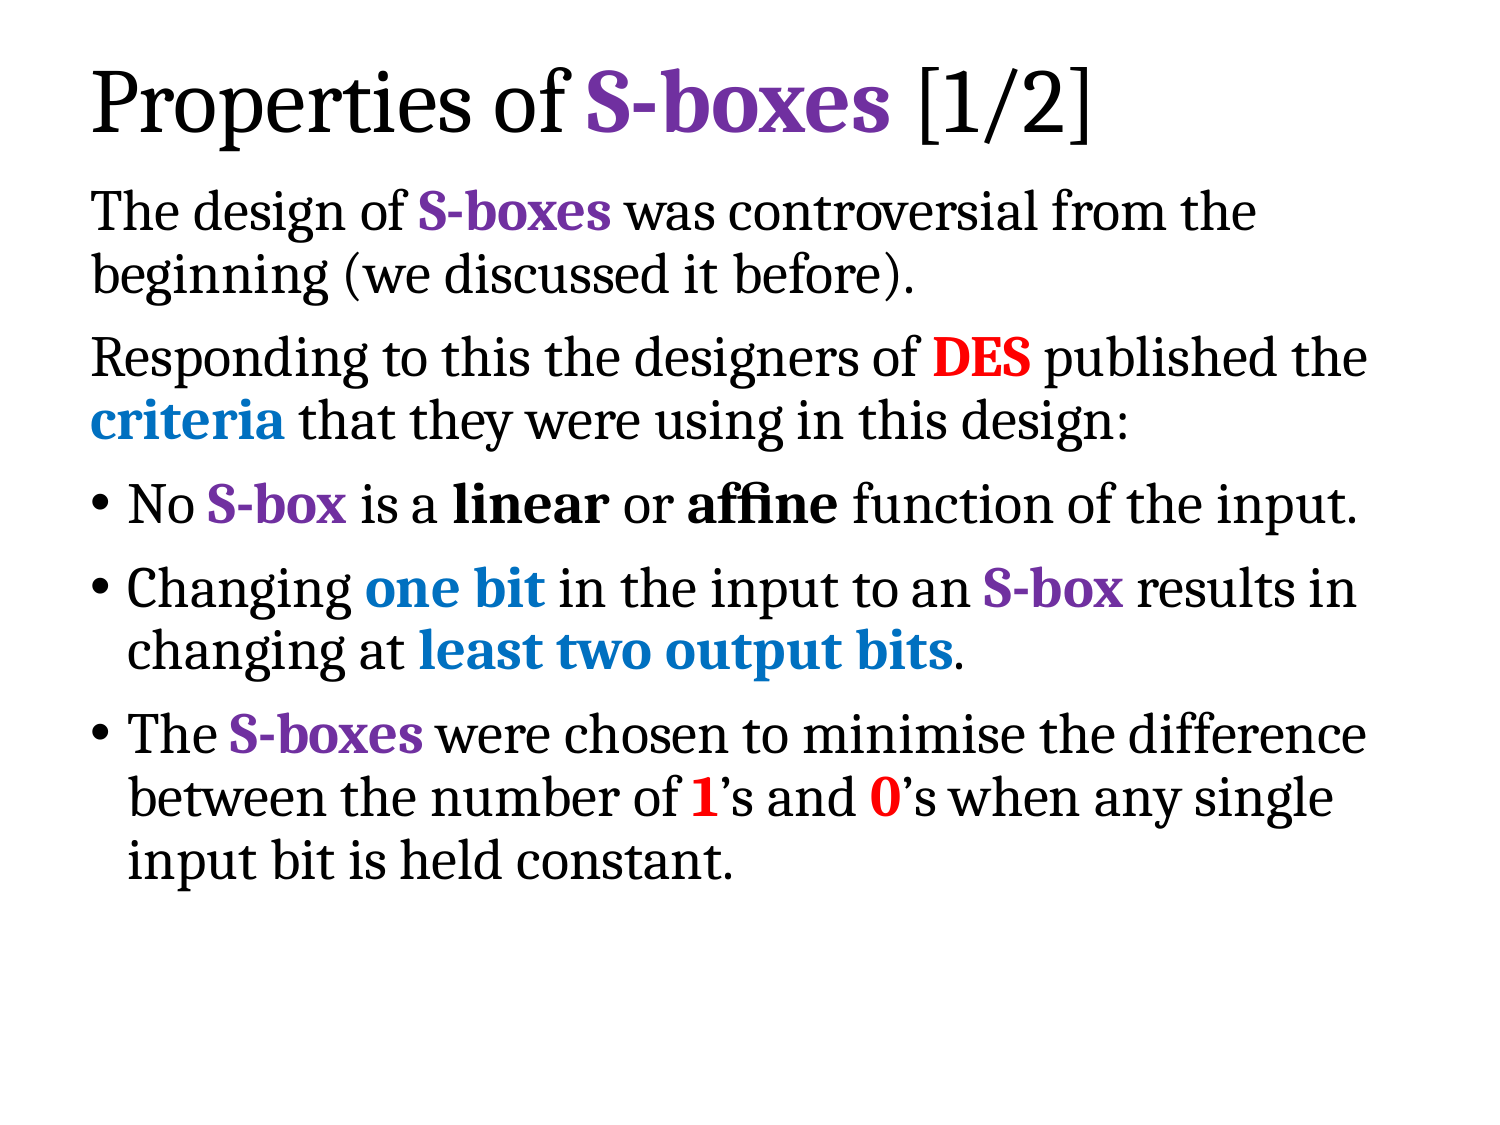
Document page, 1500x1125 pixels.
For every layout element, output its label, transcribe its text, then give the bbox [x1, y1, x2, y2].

title Properties of S-boxes [1/2] [75, 45, 1425, 161]
list The design of S-boxes was controversial from the beginning (we discussed it before). Responding to this the designers of DES published the criteria that they were using in this design: No S-box is a linear or afﬁne function of the input. Changing one bit in the input to an S-box results in changing at least two output bits. The S-boxes were chosen to minimise the difference between the number of 1’s and 0’s when any single input bit is held constant. [75, 172, 1425, 1106]
